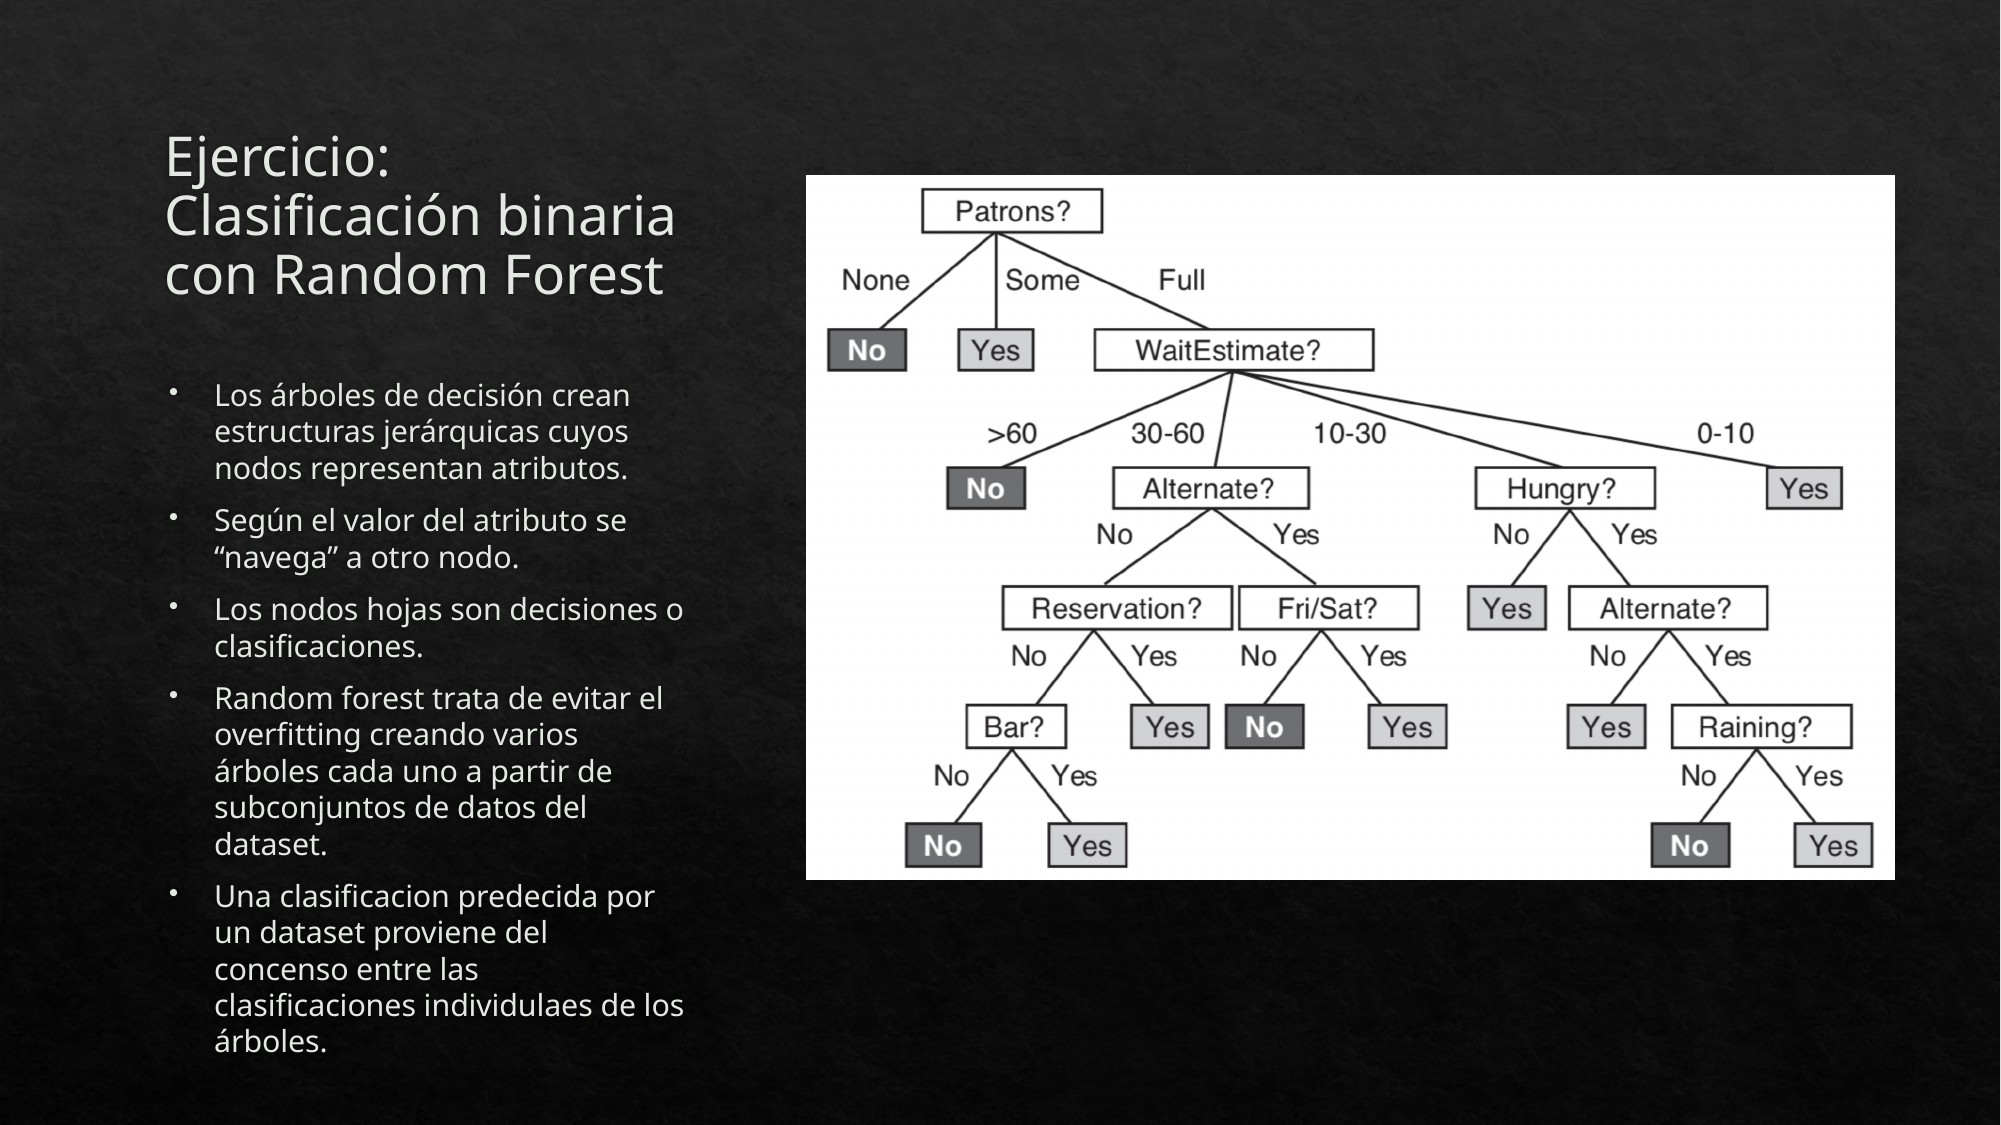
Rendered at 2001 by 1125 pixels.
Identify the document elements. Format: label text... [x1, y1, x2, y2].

text_box [0, 0, 2000, 1125]
list Los árboles de decisión crean estructuras jerárquicas cuyos nodos representan atributos. Según el valor del atributo se “navega” a otro nodo. Los nodos hojas son decisiones o clasificaciones. Random forest trata de evitar el overfitting creando varios árboles cada uno a partir de subconjuntos de datos del dataset. Una clasificacion predecida por un dataset proviene del concenso entre las clasificaciones individulaes de los árboles. [149, 368, 701, 1074]
picture [806, 175, 1895, 881]
title Ejercicio: Clasificación binaria con Random Forest [149, 105, 705, 331]
